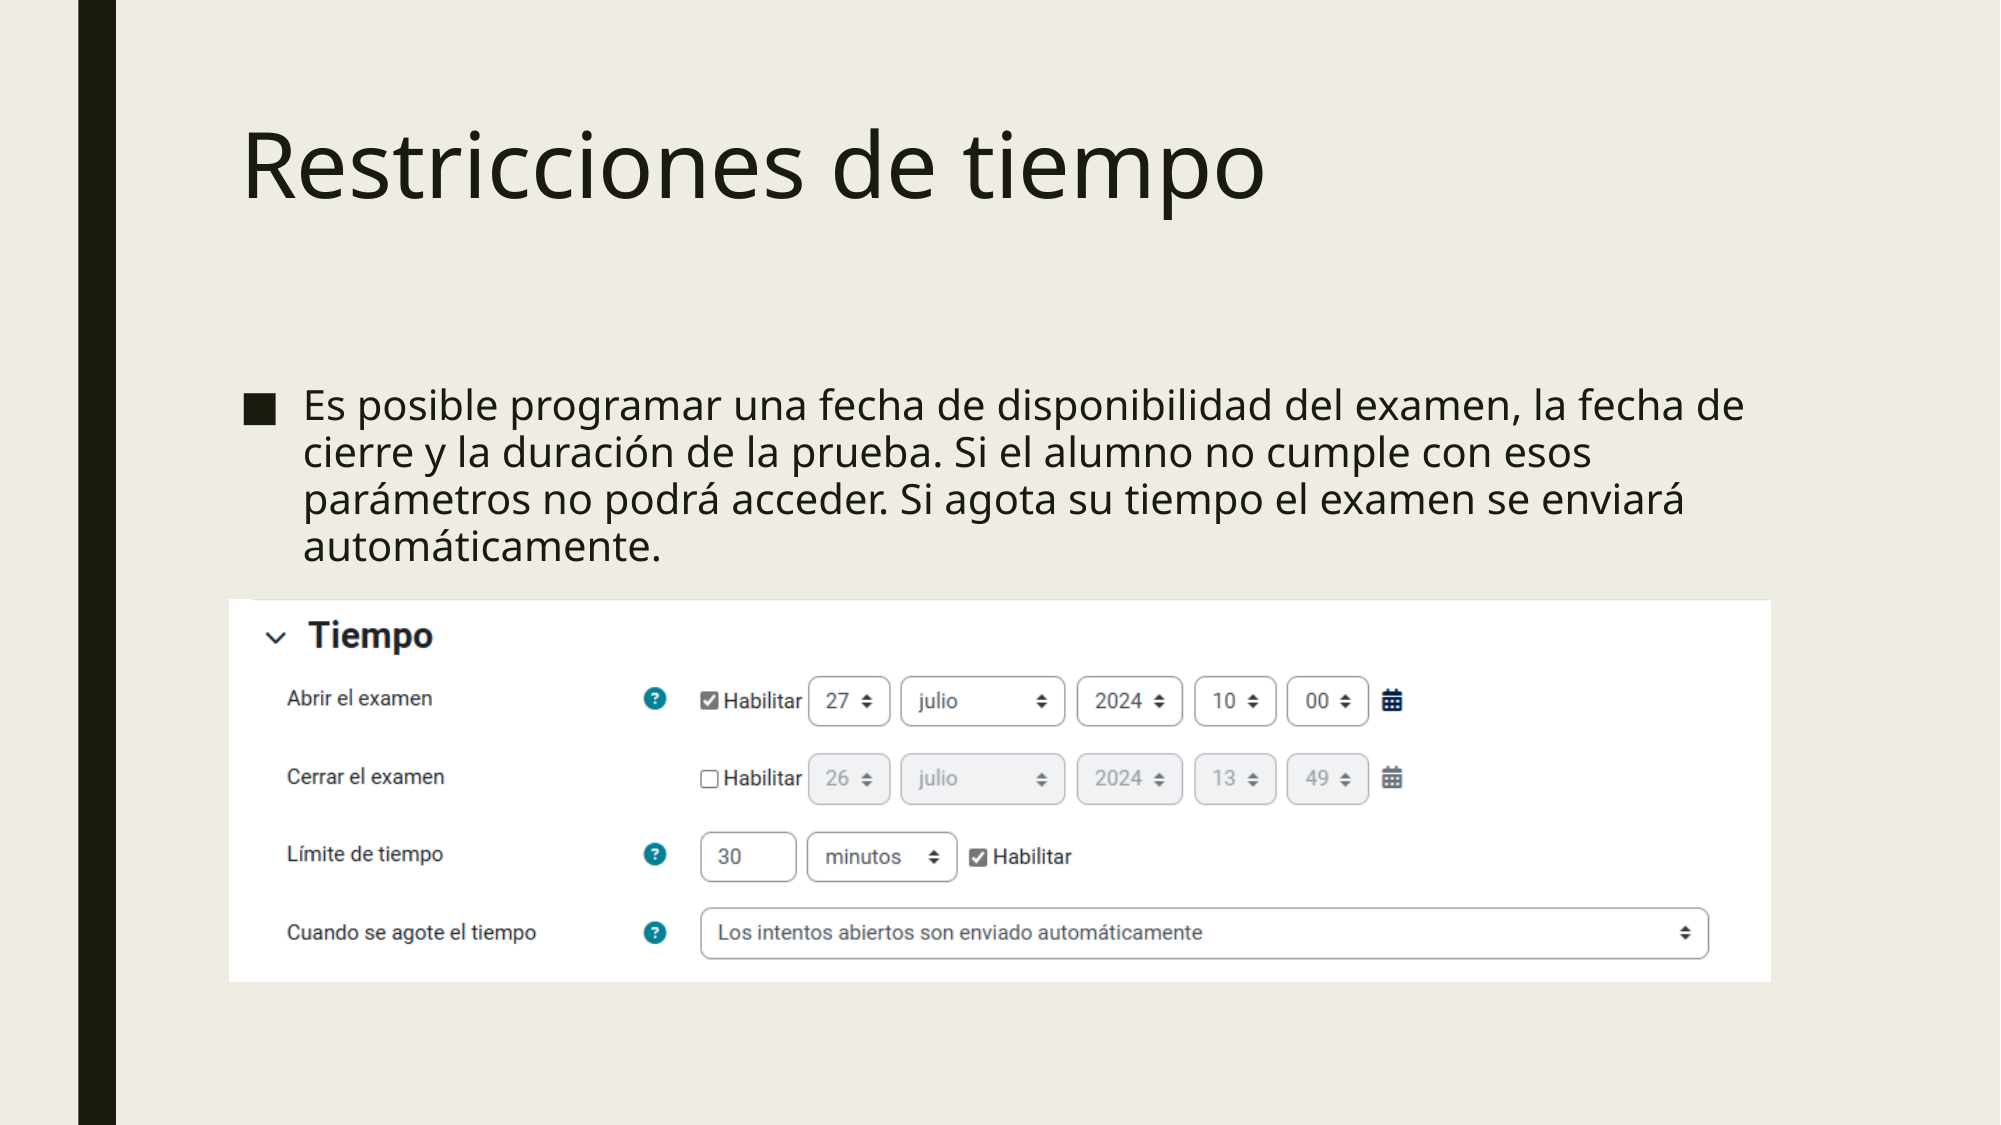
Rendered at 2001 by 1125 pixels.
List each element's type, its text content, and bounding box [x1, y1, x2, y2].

picture [229, 599, 1771, 982]
title Restricciones de tiempo [225, 112, 1800, 357]
list Es posible programar una fecha de disponibilidad del examen, la fecha de cierre y la duración de la prueba. Si el alumno no cumple con esos parámetros no podrá acceder. Si agota su tiempo el examen se enviará automáticamente. [225, 375, 1800, 963]
